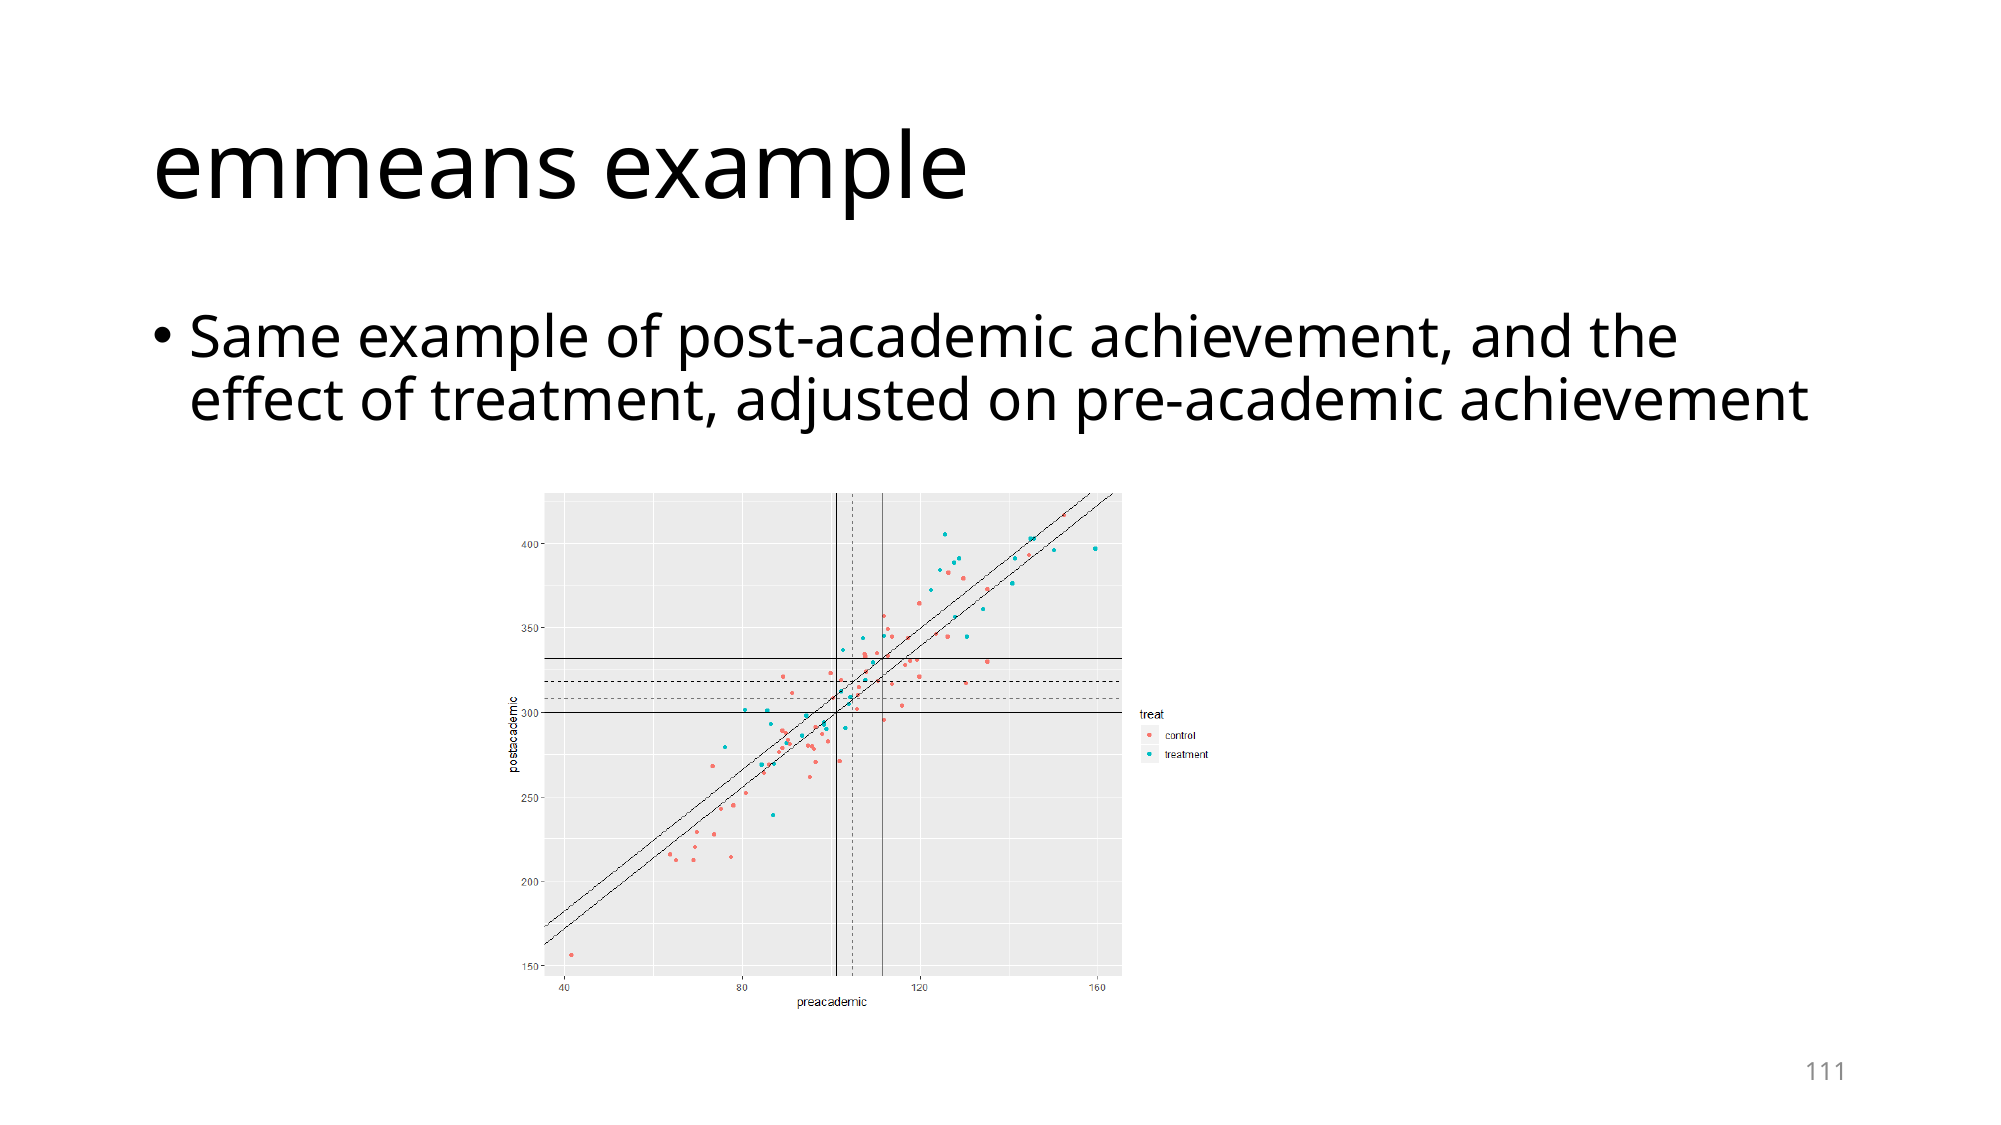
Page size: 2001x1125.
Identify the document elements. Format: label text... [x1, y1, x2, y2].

slide_number 111 [1412, 1042, 1863, 1103]
list Same example of post-academic achievement, and the effect of treatment, adjusted on pre-academic achievement [137, 299, 1863, 1014]
title emmeans example [137, 59, 1863, 278]
picture [500, 487, 1220, 1014]
